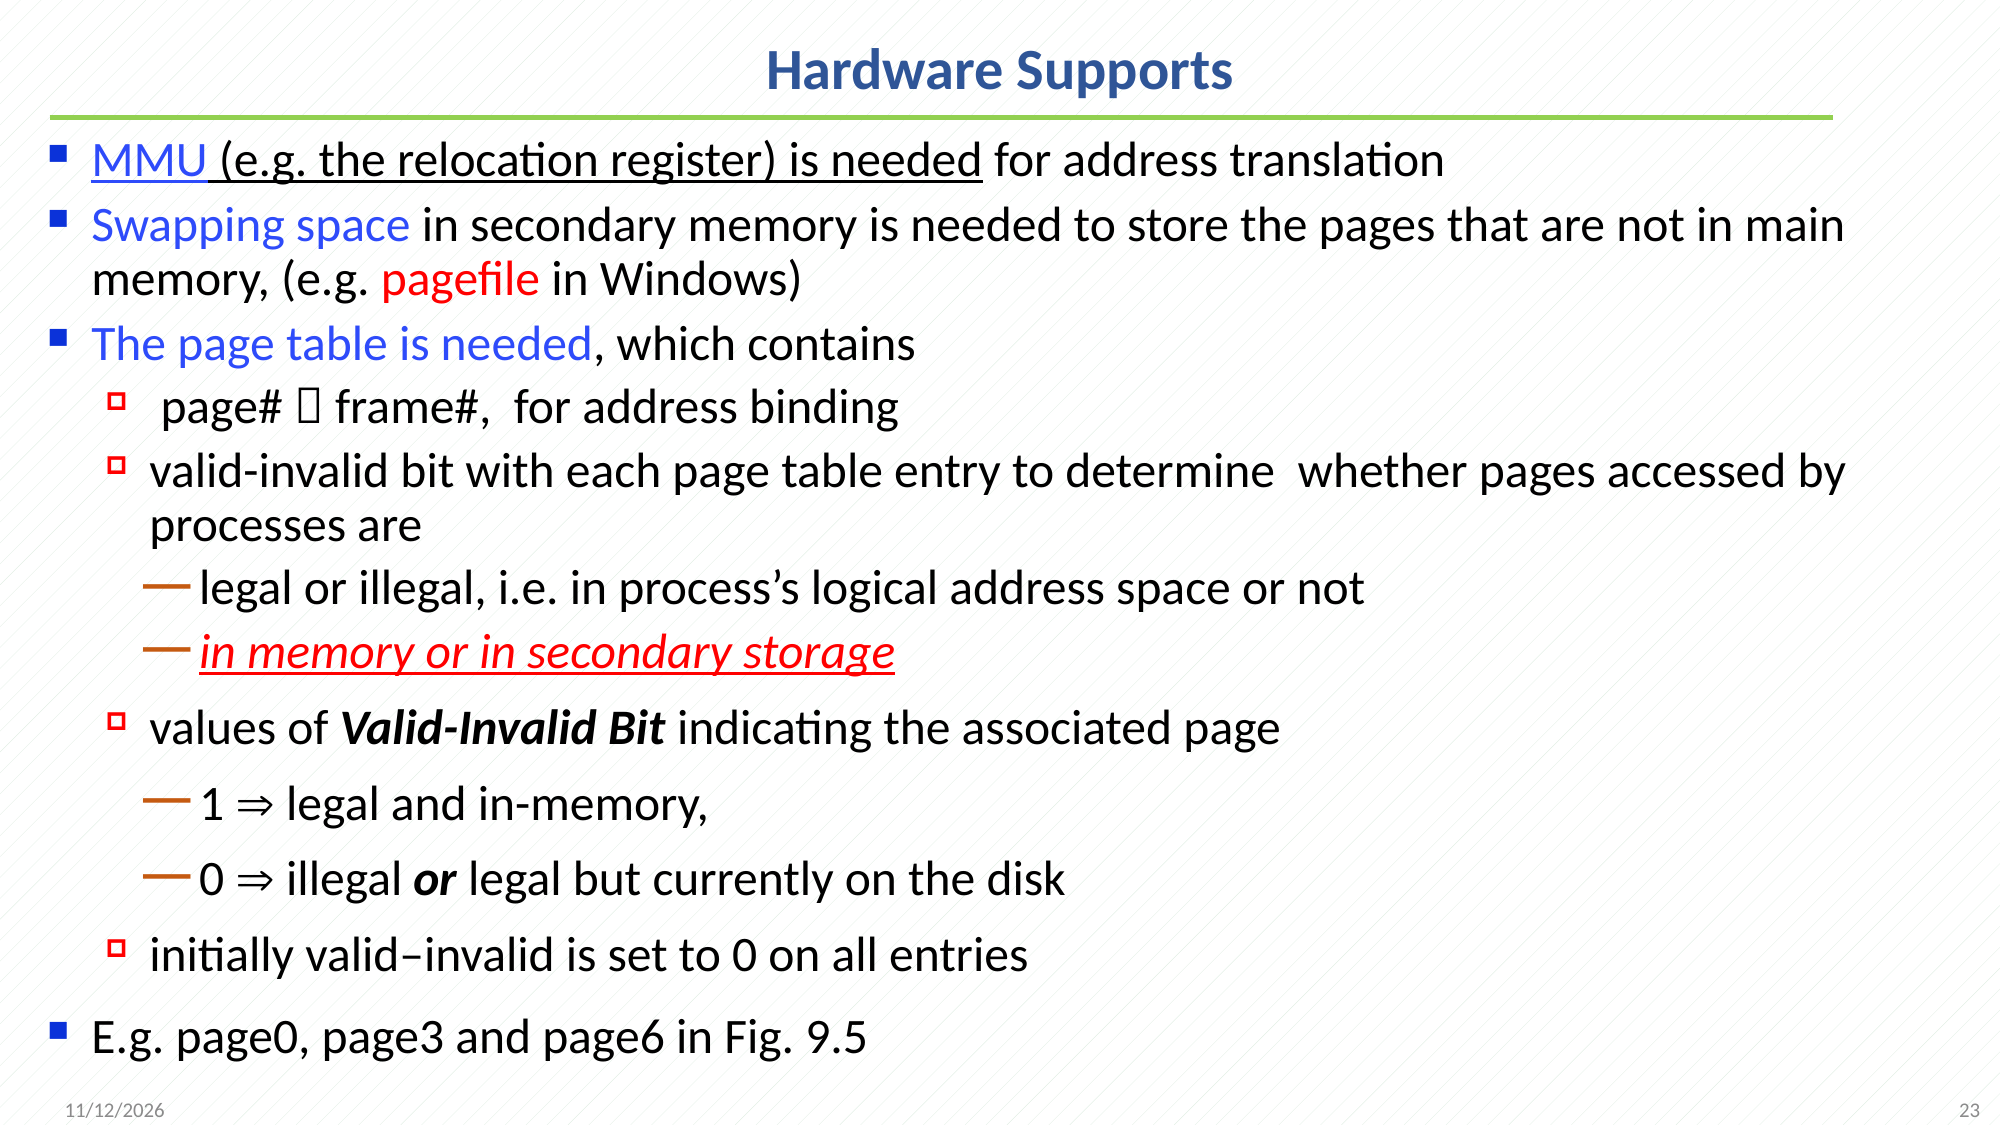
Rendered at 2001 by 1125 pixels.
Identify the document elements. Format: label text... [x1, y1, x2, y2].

slide_number 23 [1545, 1079, 1996, 1125]
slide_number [49, 1079, 500, 1125]
title Hardware Supports [50, 13, 1949, 126]
list MMU (e.g. the relocation register) is needed for address translation Swapping space in secondary memory is needed to store the pages that are not in main memory, (e.g. pagefile in Windows) The page table is needed, which contains page#  frame#, for address binding valid-invalid bit with each page table entry to determine whether pages accessed by processes are legal or illegal, i.e. in process’s logical address space or not in memory or in secondary storage values of Valid-Invalid Bit indicating the associated page 1  legal and in-memory, 0  illegal or legal but currently on the disk initially valid–invalid is set to 0 on all entries E.g. page0, page3 and page6 in Fig. 9.5 [32, 126, 1974, 1081]
